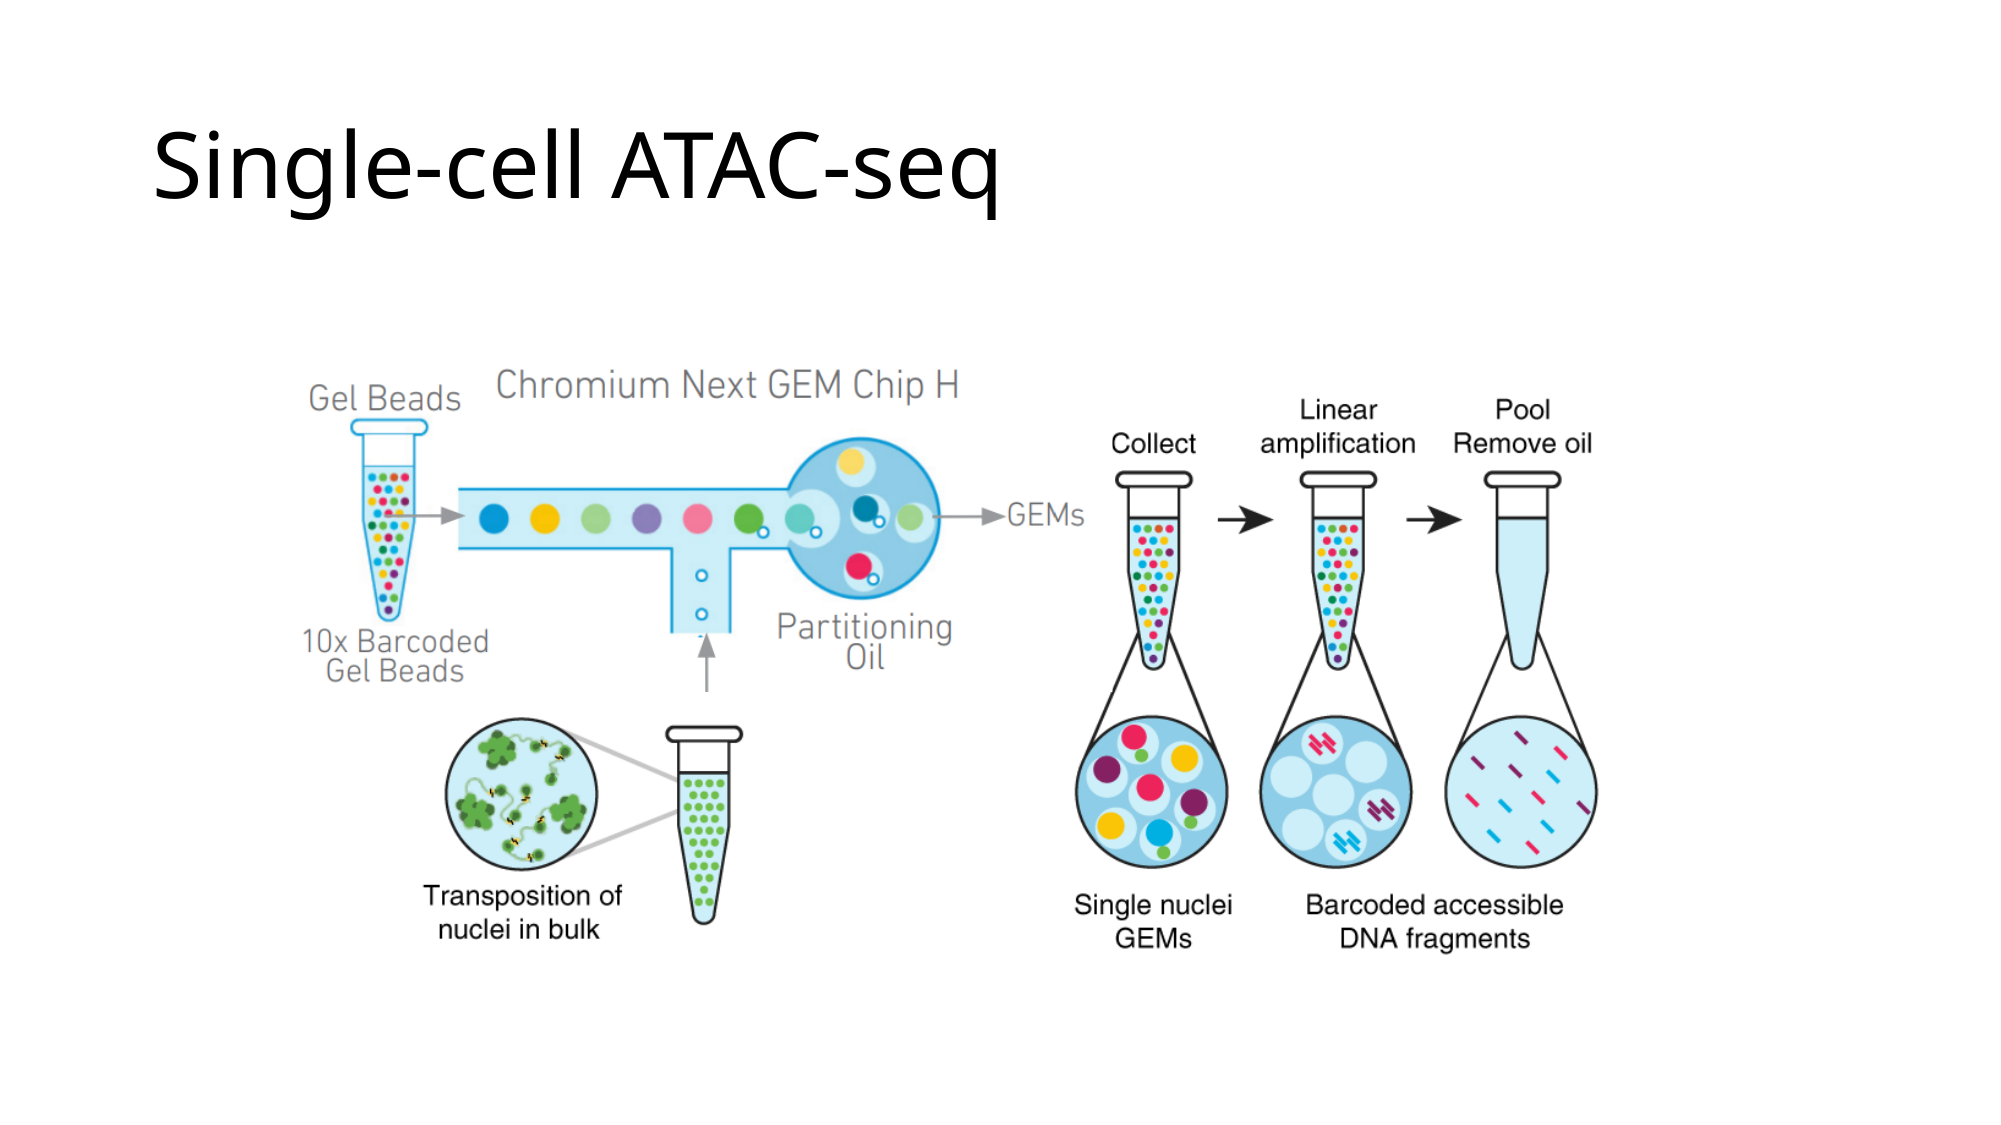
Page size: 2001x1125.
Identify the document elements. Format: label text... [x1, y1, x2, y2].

title Single-cell ATAC-seq [137, 59, 1863, 278]
picture [274, 348, 1725, 993]
